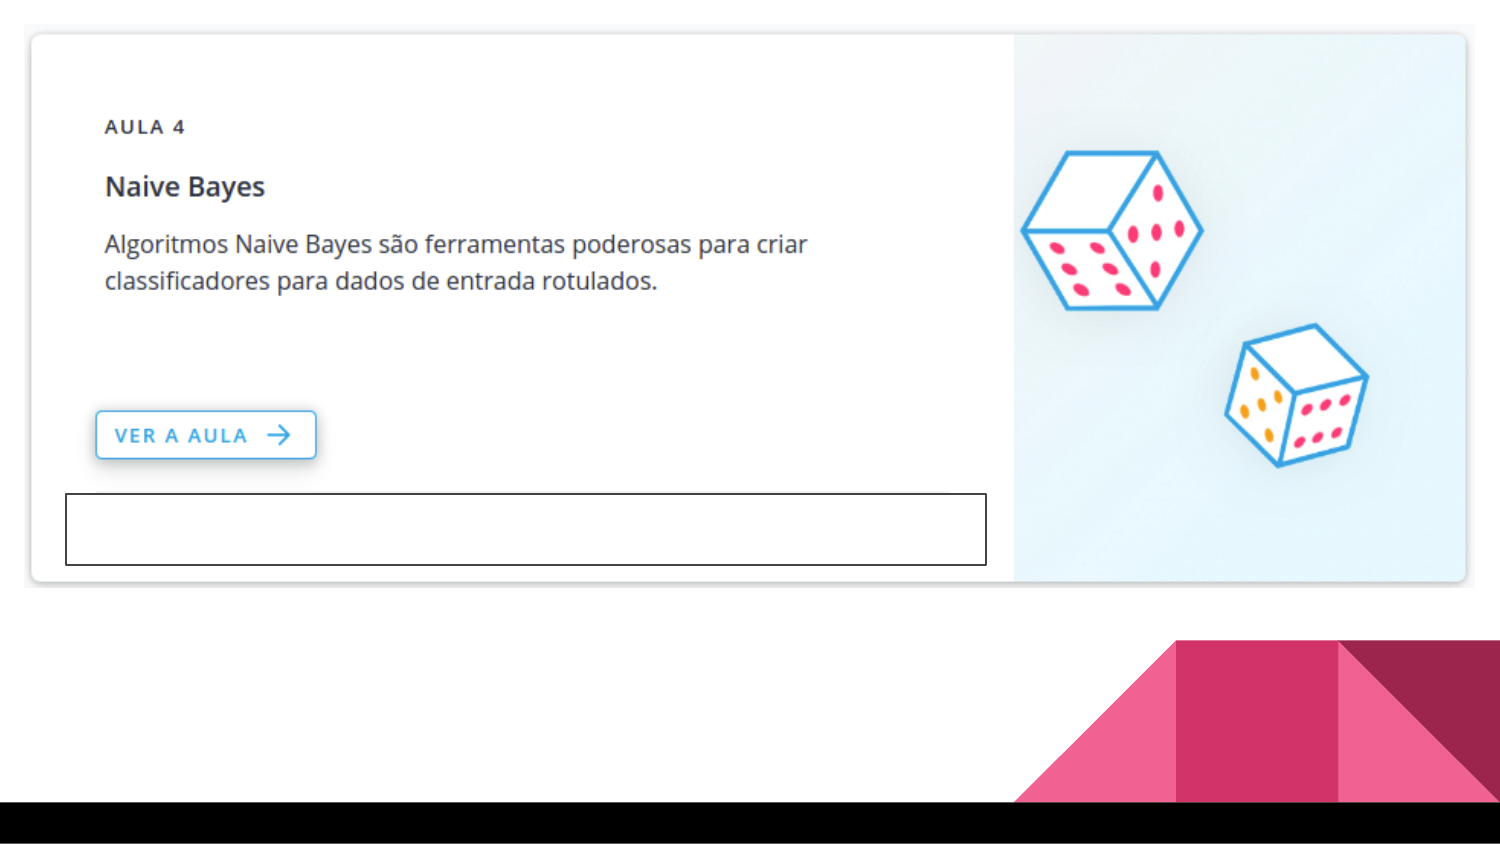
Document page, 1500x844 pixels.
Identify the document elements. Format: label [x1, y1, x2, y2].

picture [24, 24, 1476, 588]
